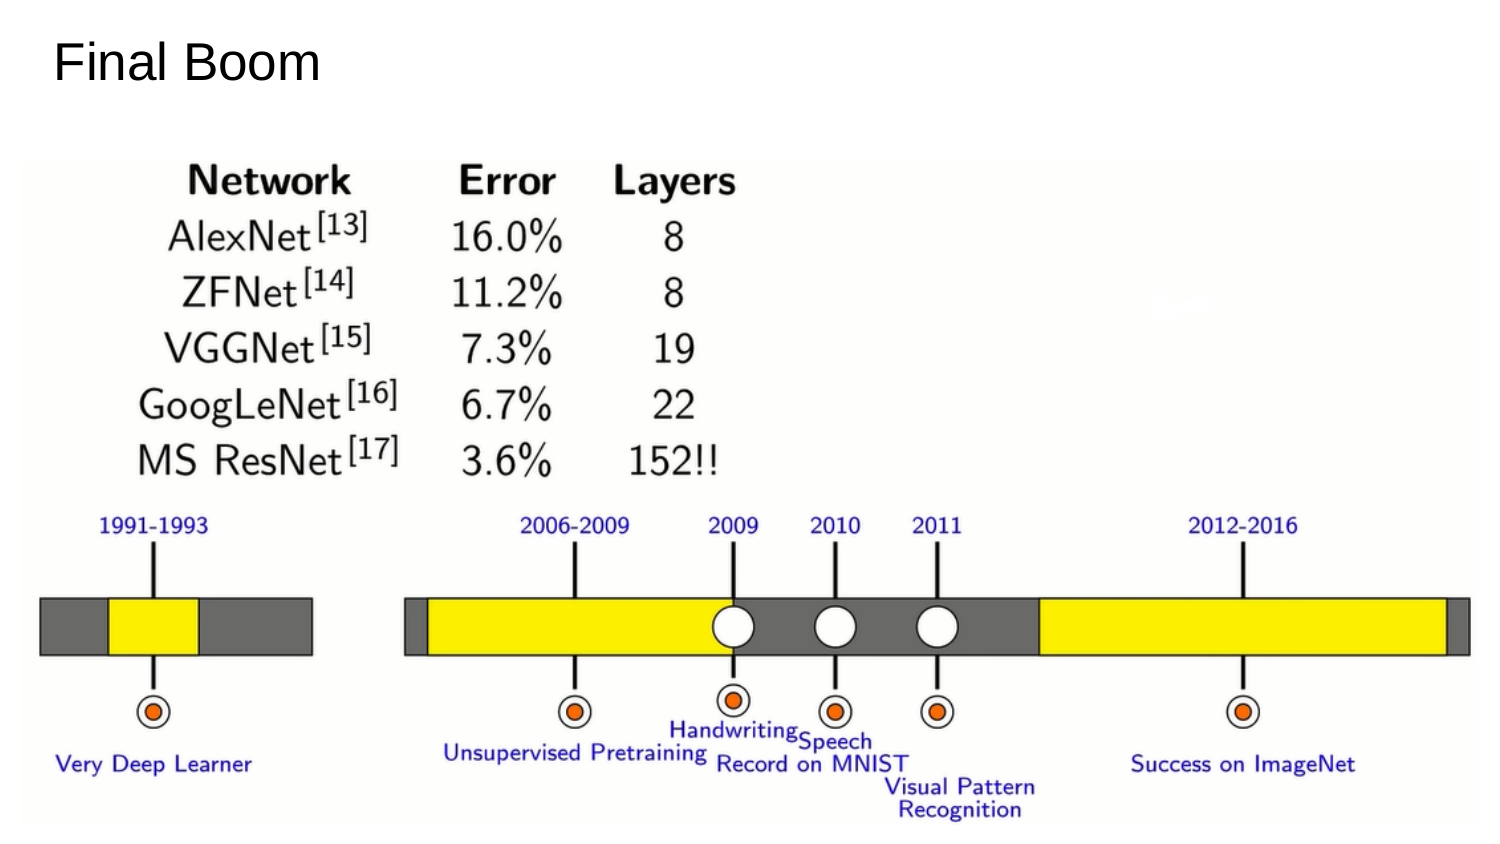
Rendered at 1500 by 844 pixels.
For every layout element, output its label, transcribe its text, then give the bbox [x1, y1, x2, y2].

picture [20, 161, 1480, 826]
title Final Boom [38, 12, 1437, 107]
